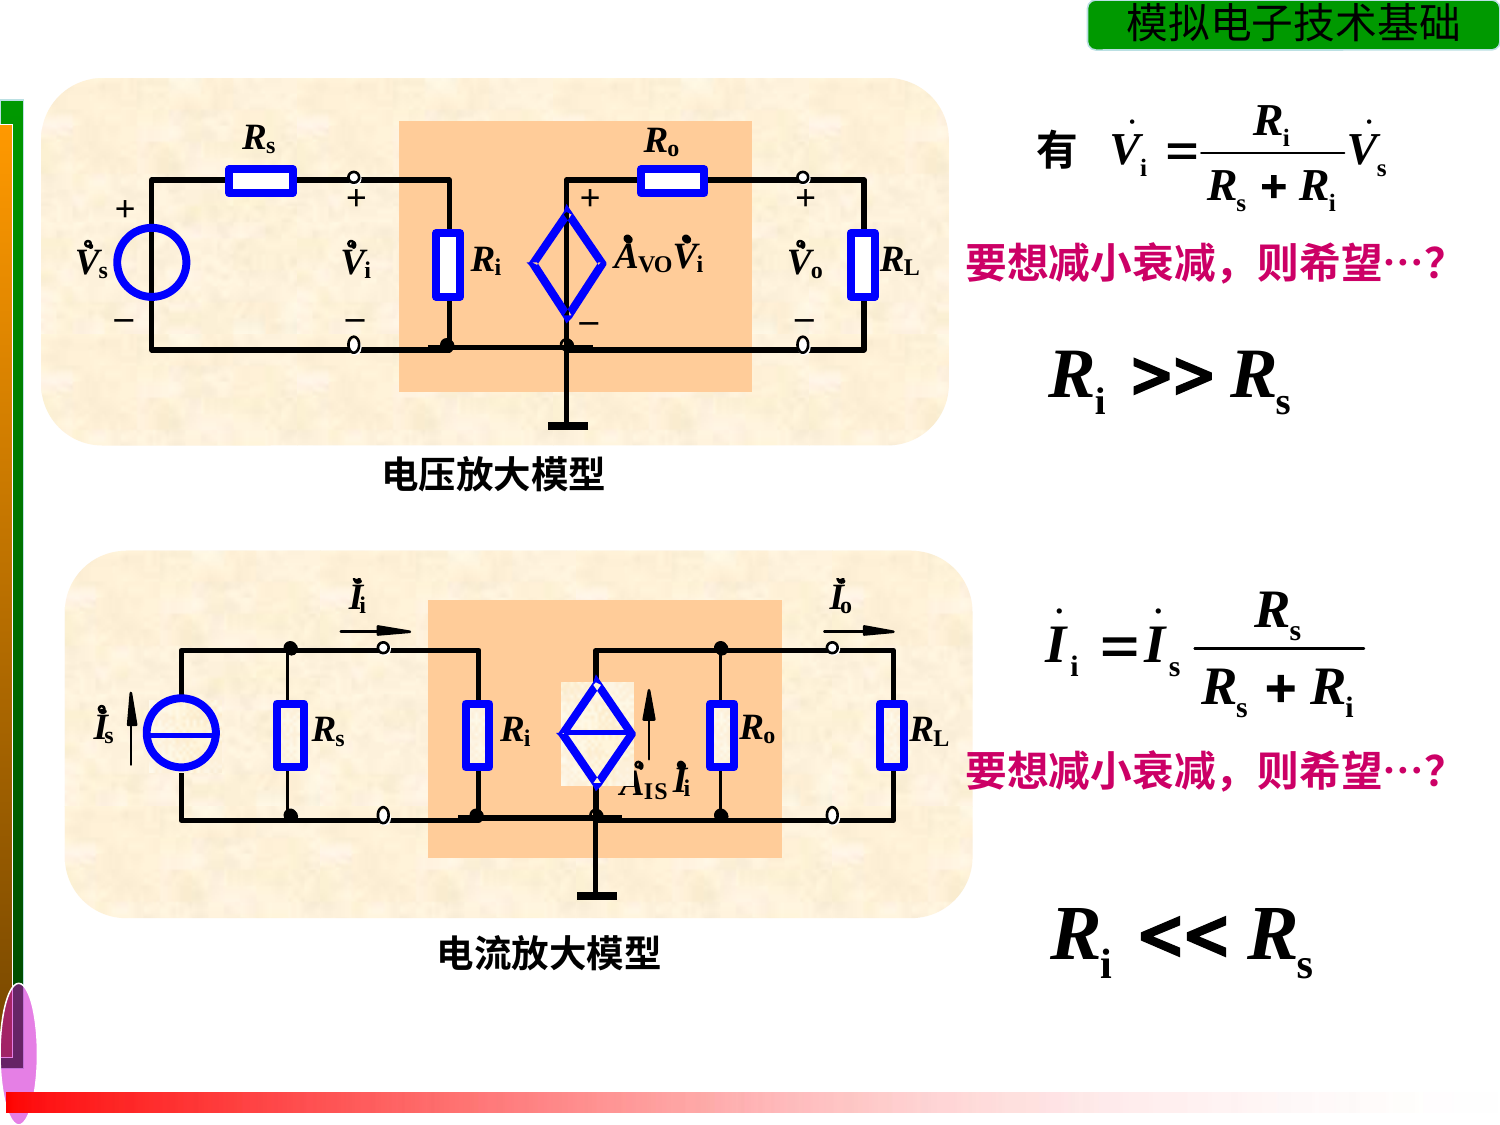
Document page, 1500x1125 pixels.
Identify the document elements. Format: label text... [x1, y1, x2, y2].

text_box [1021, 90, 1397, 223]
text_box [41, 78, 949, 504]
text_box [1033, 574, 1377, 732]
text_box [1033, 881, 1329, 995]
picture [6, 1092, 1500, 1113]
text_box 要想减小衰减，则希望…？ [973, 727, 1500, 803]
text_box 要想减小衰减，则希望…？ [950, 219, 1500, 295]
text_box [1033, 326, 1306, 430]
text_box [64, 550, 973, 984]
